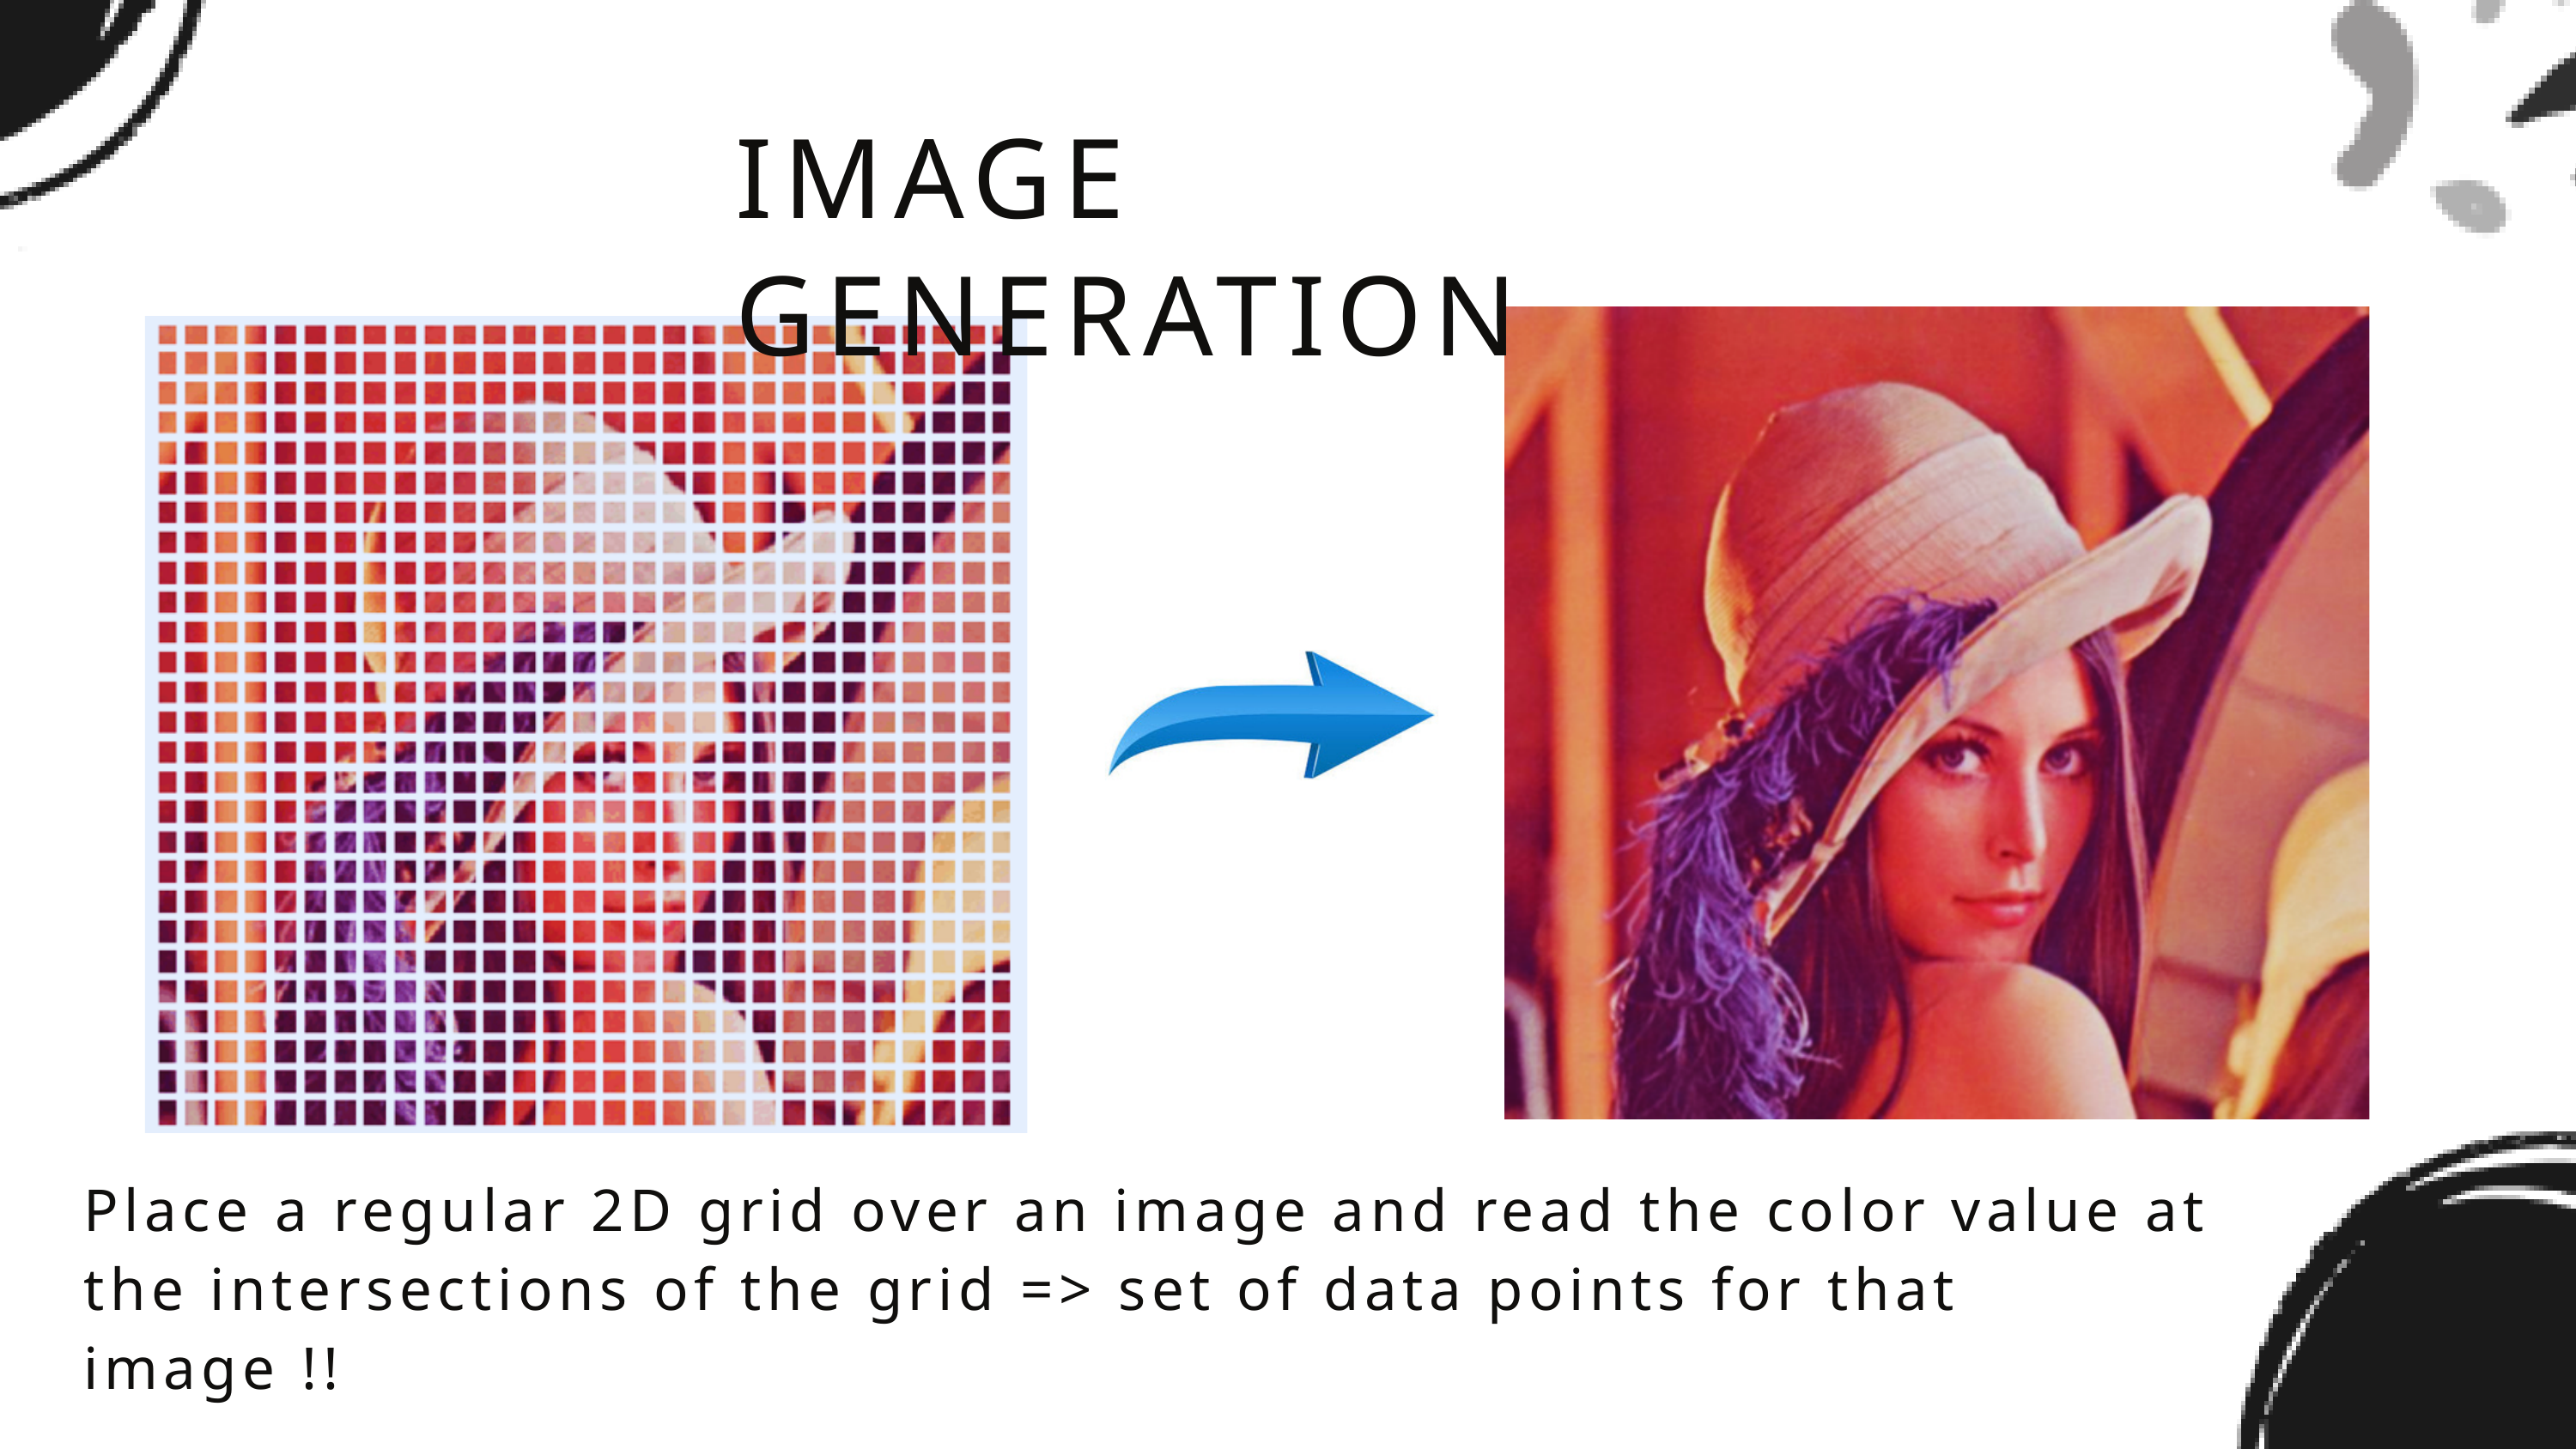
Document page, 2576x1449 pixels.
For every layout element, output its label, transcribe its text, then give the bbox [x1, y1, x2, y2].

text_box [2326, 0, 2576, 239]
text_box IMAGE GENERATION [735, 103, 1937, 379]
text_box [1504, 306, 2370, 1119]
text_box [144, 316, 1028, 1133]
text_box Place a regular 2D grid over an image and read the color value at the intersections of the grid => set of data points for that image !! [83, 1163, 2237, 1449]
text_box [2237, 1131, 2576, 1449]
text_box [1104, 650, 1439, 780]
text_box [0, 0, 216, 252]
